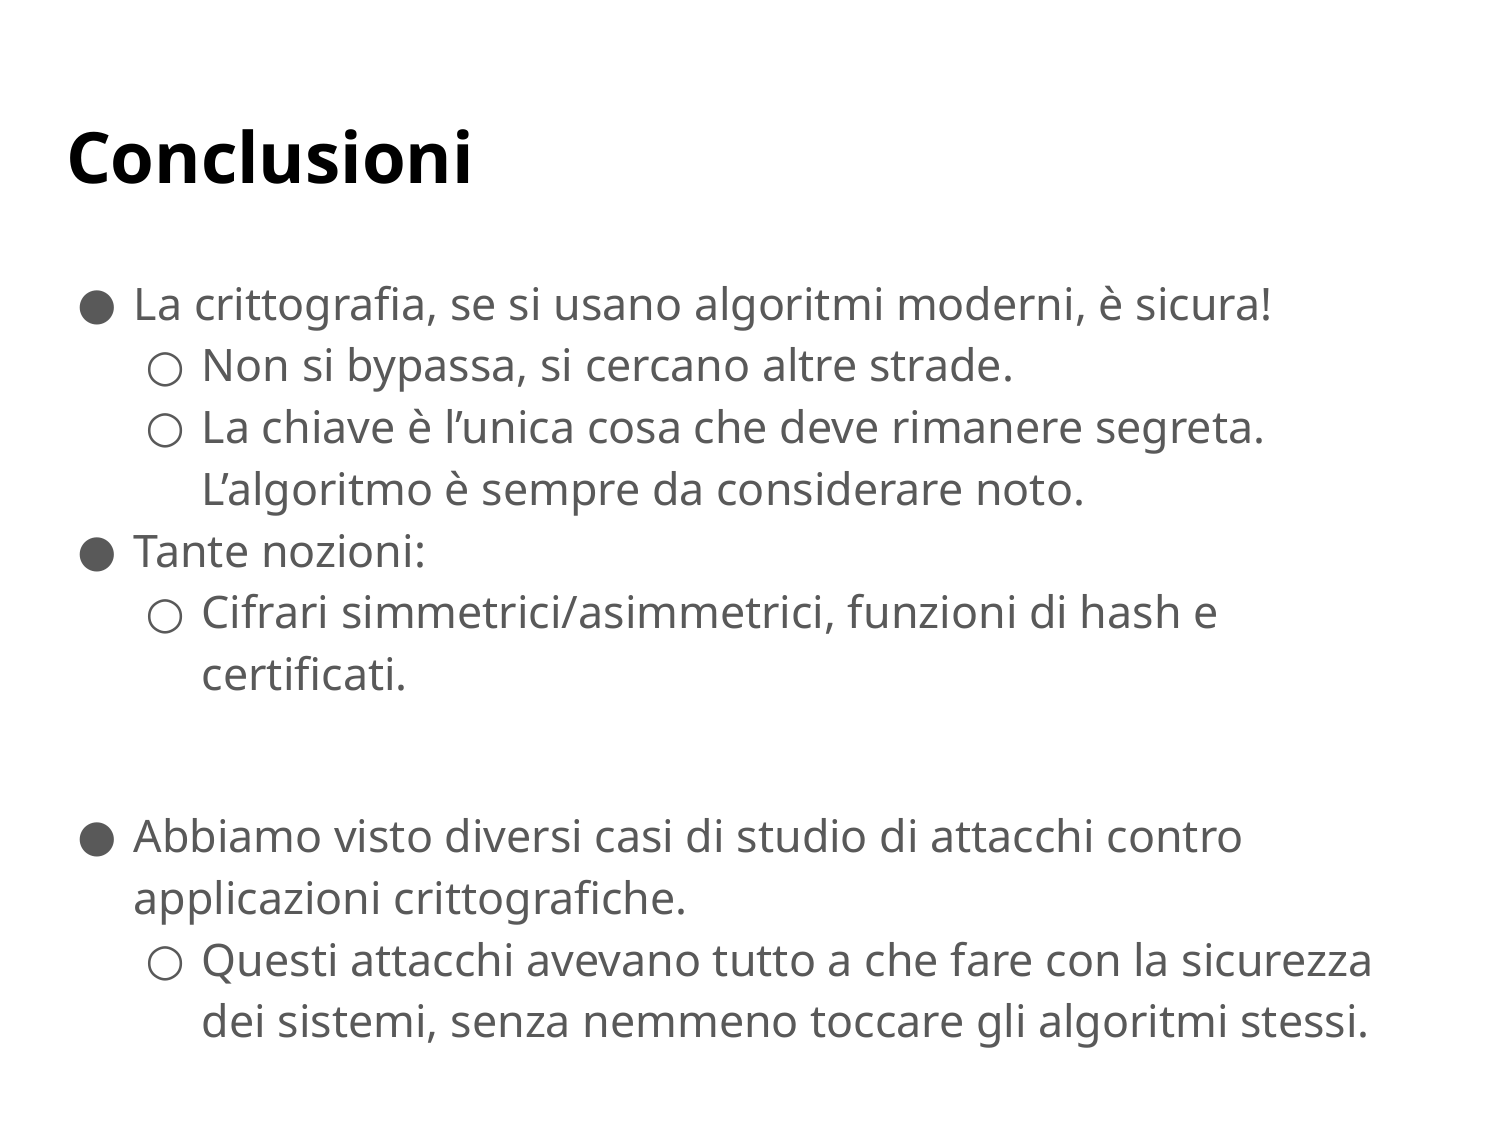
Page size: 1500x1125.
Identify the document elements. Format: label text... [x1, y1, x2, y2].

list La crittografia, se si usano algoritmi moderni, è sicura! Non si bypassa, si cercano altre strade. La chiave è l’unica cosa che deve rimanere segreta. L’algoritmo è sempre da considerare noto. Tante nozioni: Cifrari simmetrici/asimmetrici, funzioni di hash e certificati. Abbiamo visto diversi casi di studio di attacchi contro applicazioni crittografiche. Questi attacchi avevano tutto a che fare con la sicurezza dei sistemi, senza nemmeno toccare gli algoritmi stessi. [51, 252, 1449, 1072]
title Conclusioni [51, 97, 1449, 223]
